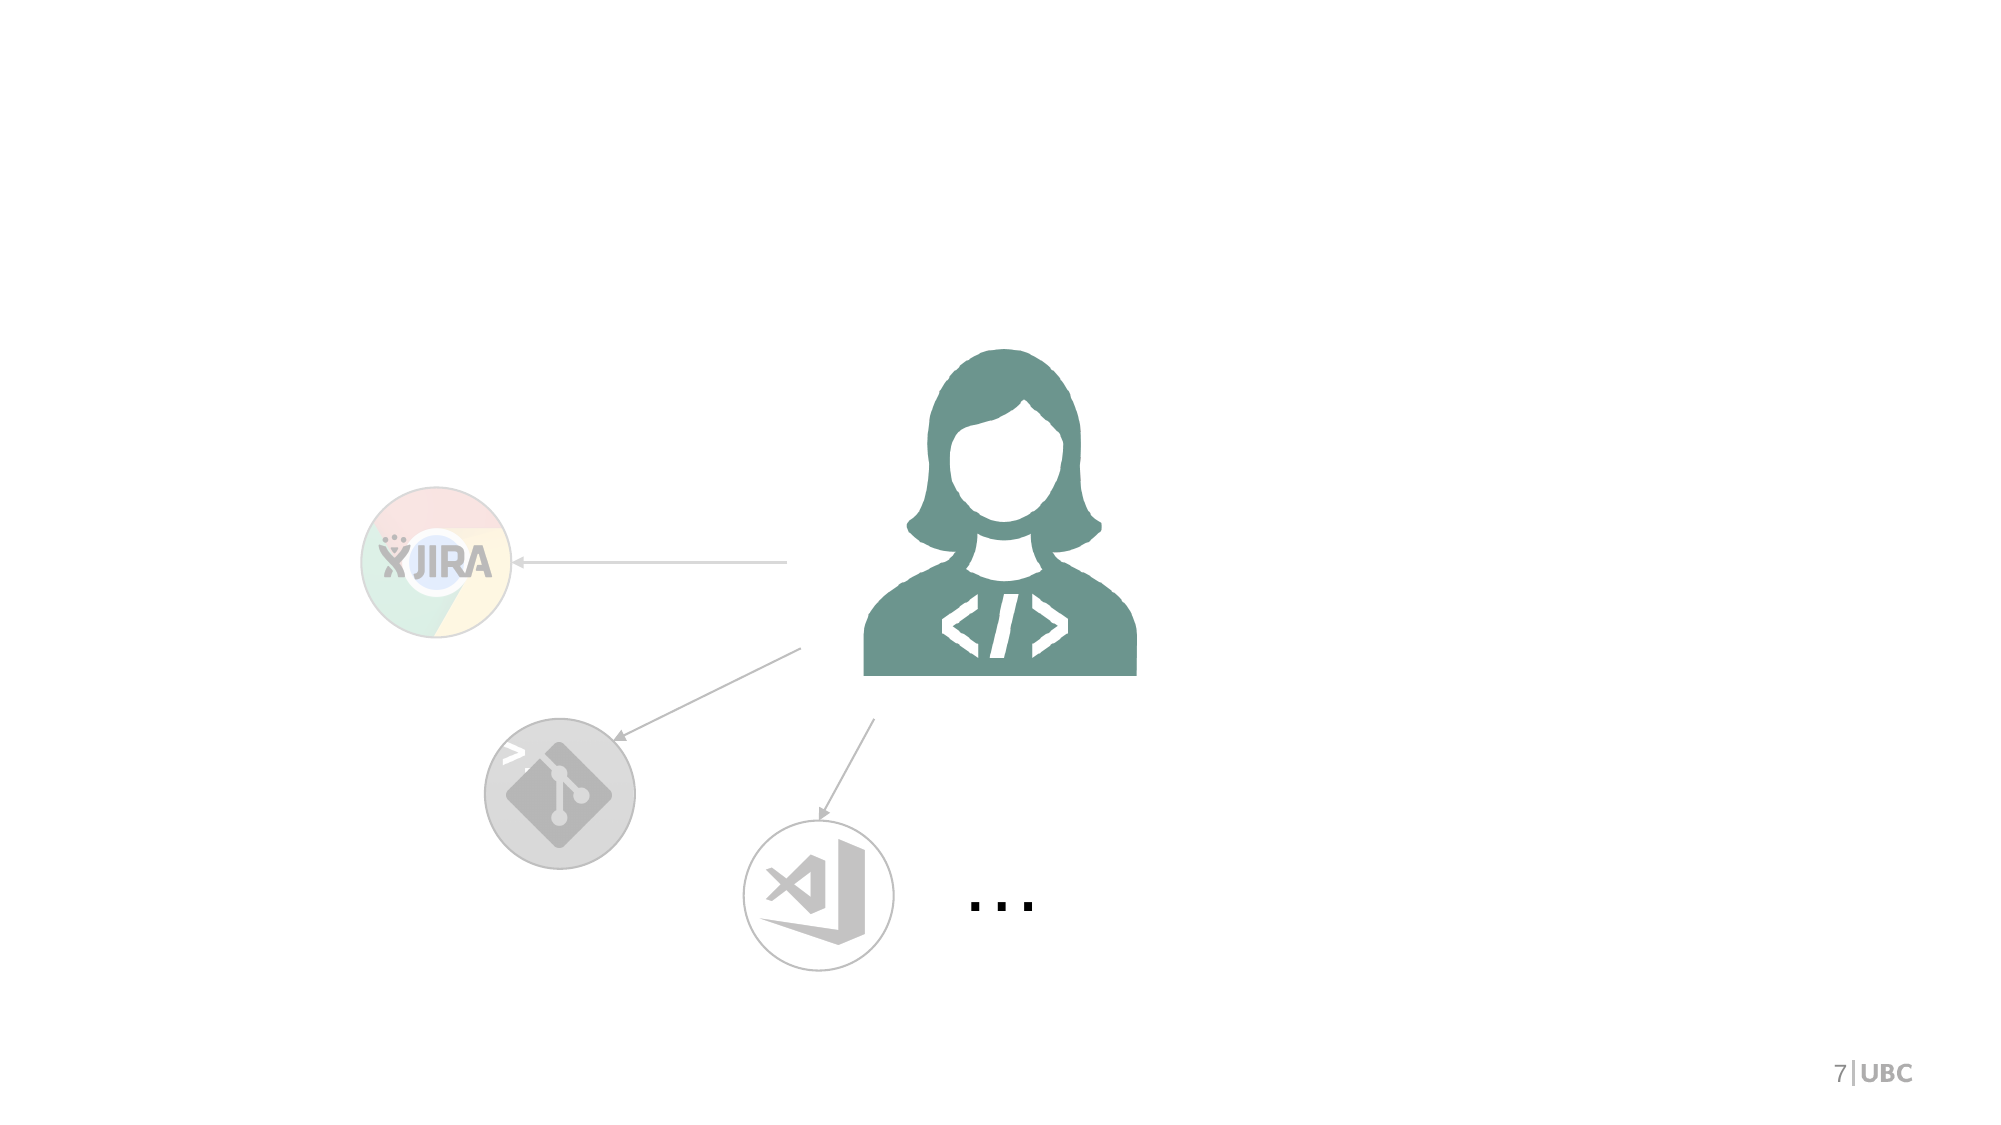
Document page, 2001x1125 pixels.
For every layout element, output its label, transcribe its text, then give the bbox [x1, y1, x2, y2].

slide_number 7 [1412, 1042, 1863, 1103]
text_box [361, 487, 788, 638]
text_box … [945, 820, 1059, 936]
picture [818, 330, 1182, 694]
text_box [743, 718, 894, 971]
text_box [484, 648, 801, 869]
picture [506, 742, 612, 848]
